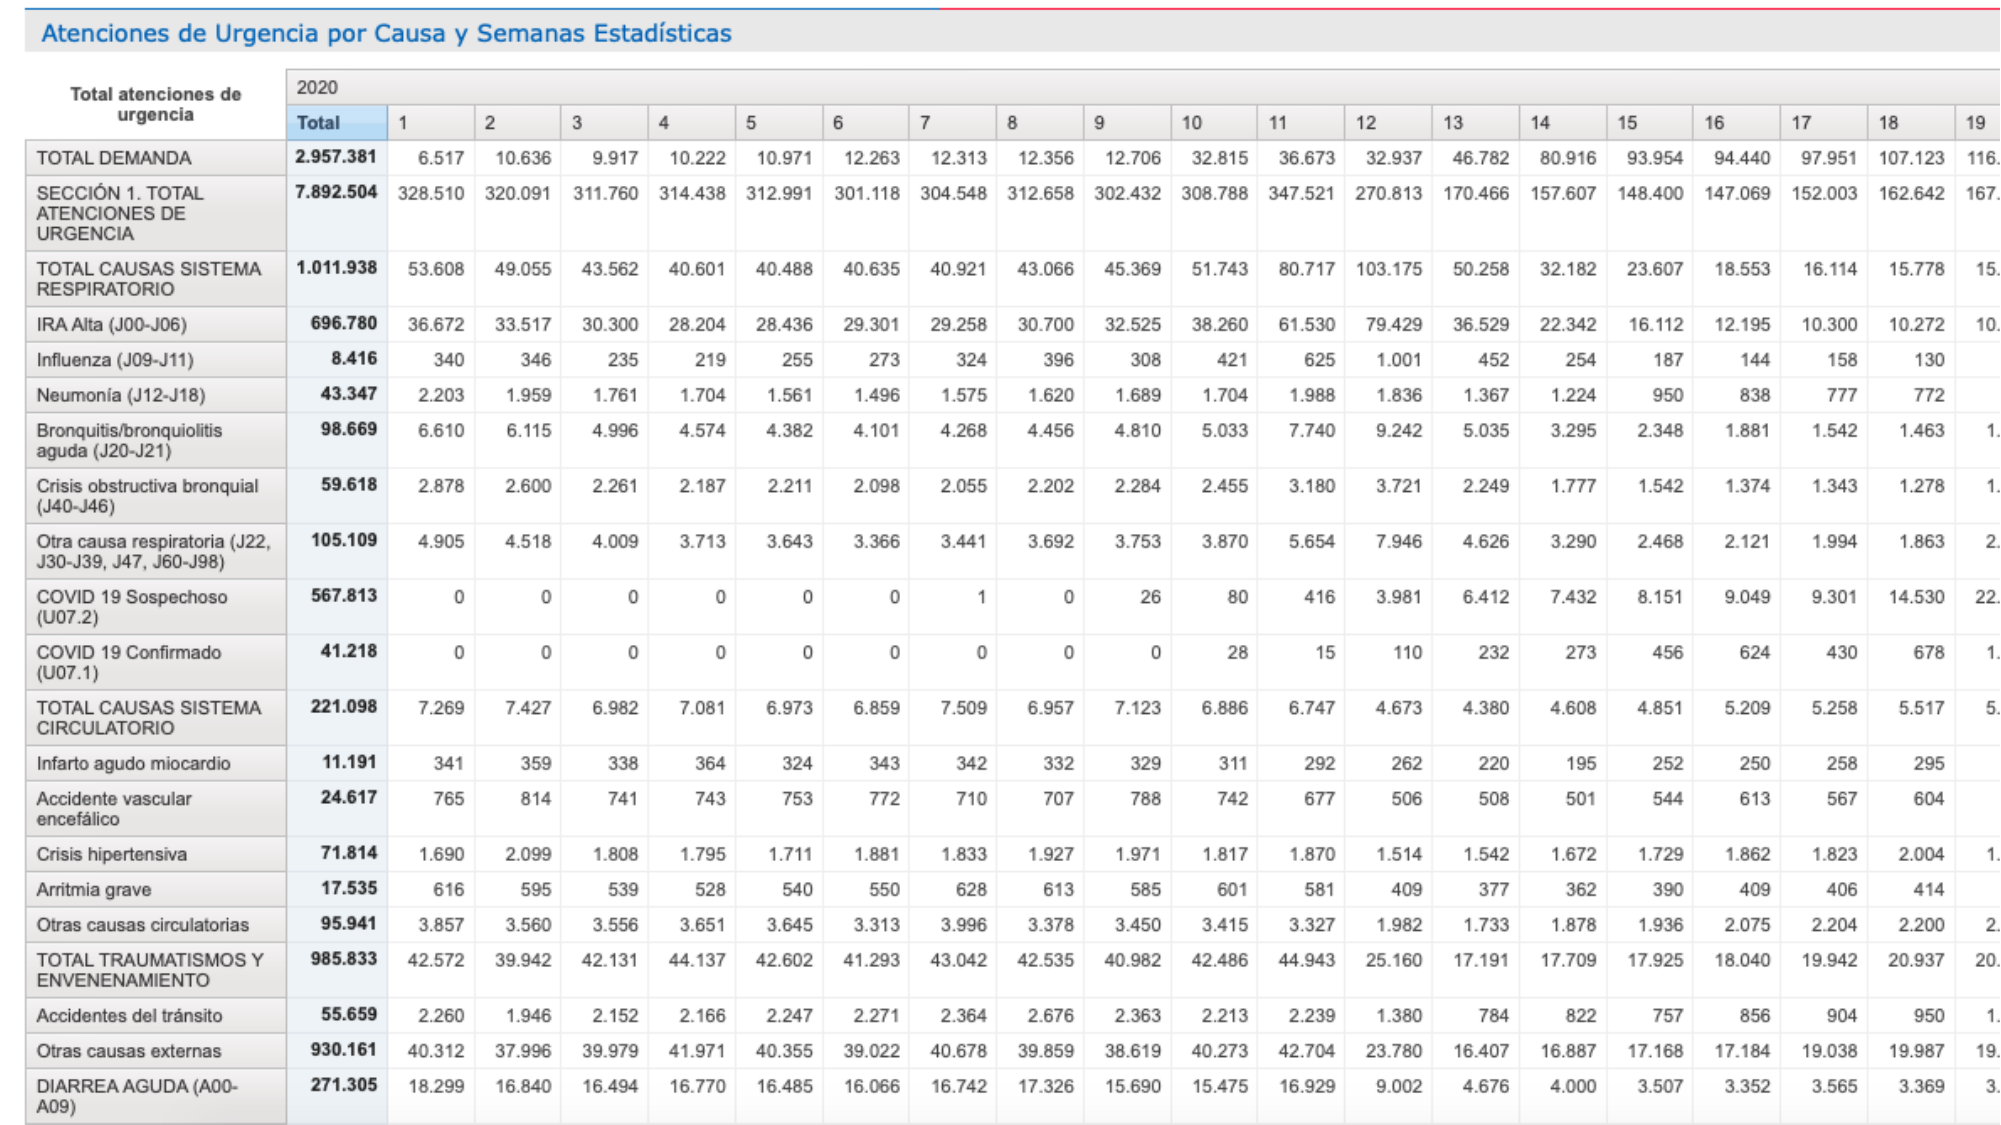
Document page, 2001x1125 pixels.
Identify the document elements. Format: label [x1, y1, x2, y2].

list [0, 0, 2000, 1125]
